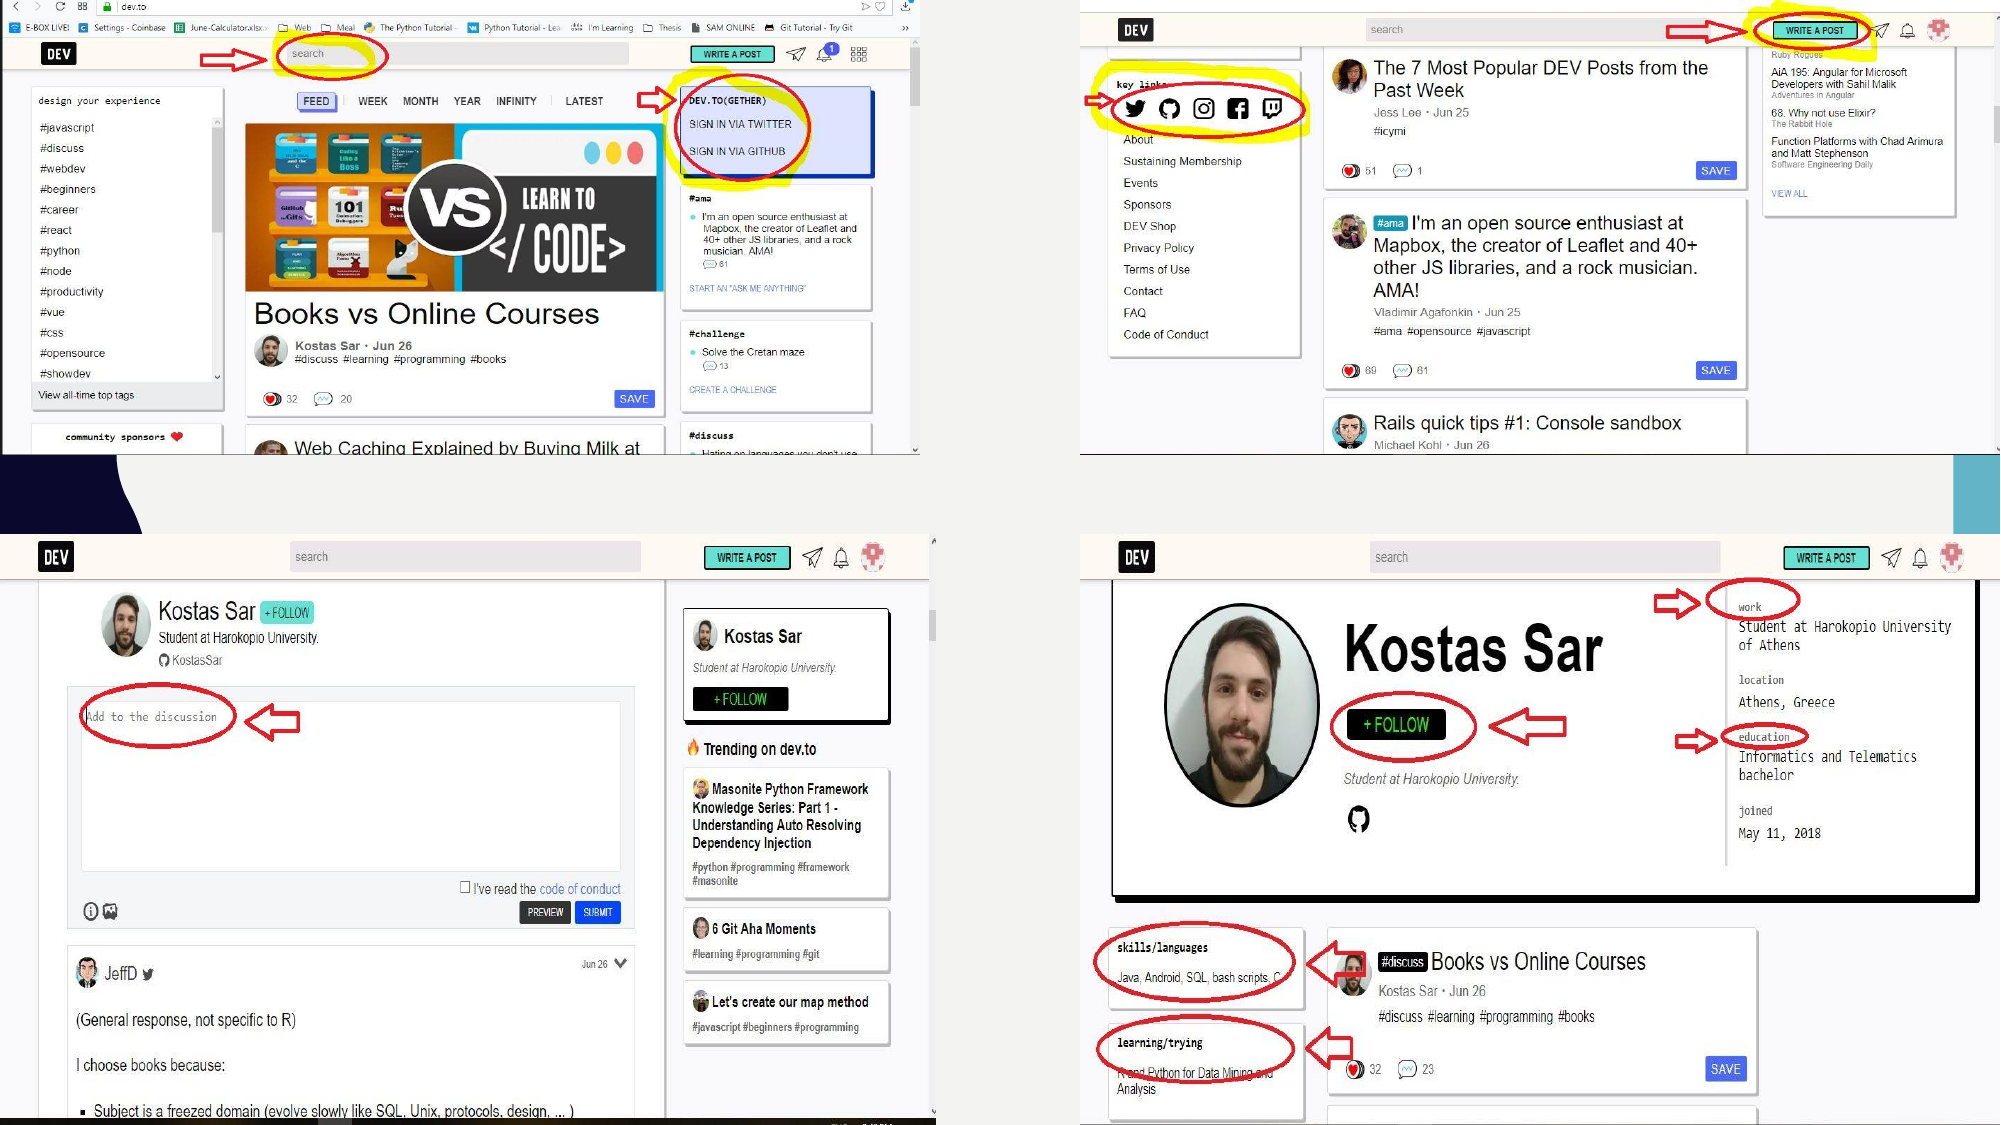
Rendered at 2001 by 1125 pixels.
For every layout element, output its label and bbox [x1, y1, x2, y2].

picture [0, 0, 920, 455]
picture [1080, 0, 2000, 455]
picture [1080, 534, 2000, 1125]
picture [0, 534, 936, 1125]
